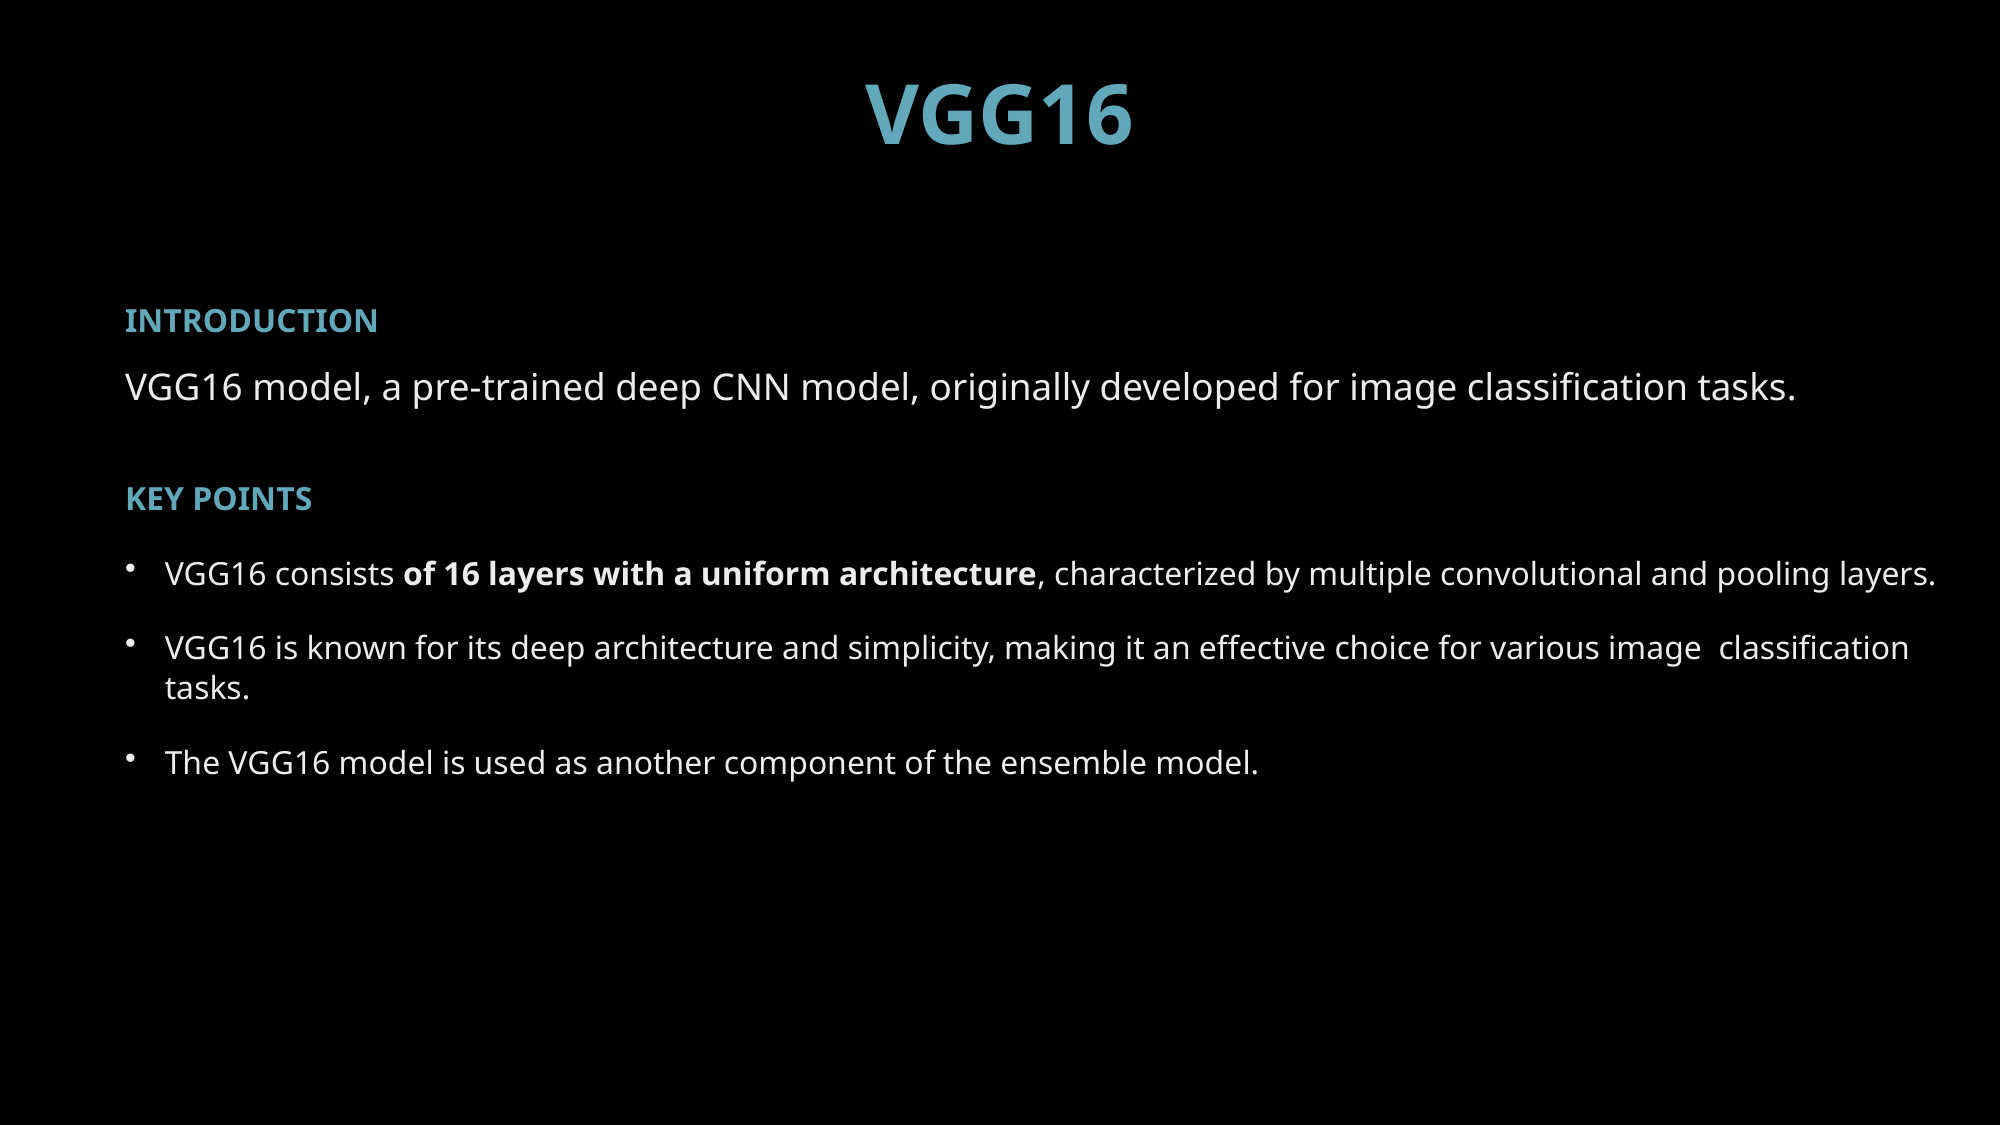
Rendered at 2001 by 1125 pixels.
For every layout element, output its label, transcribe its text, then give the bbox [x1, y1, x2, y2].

text_box INTRODUCTION [124, 298, 2000, 338]
text_box VGG16 consists of 16 layers with a uniform architecture, characterized by multiple convolutional and pooling layers. VGG16 is known for its deep architecture and simplicity, making it an effective choice for various image classification tasks. The VGG16 model is used as another component of the ensemble model. [124, 551, 1948, 931]
text_box KEY POINTS [124, 476, 2000, 516]
text_box VGG16 [0, 57, 2000, 161]
text_box VGG16 model, a pre-trained deep CNN model, originally developed for image classification tasks. [124, 355, 2000, 459]
